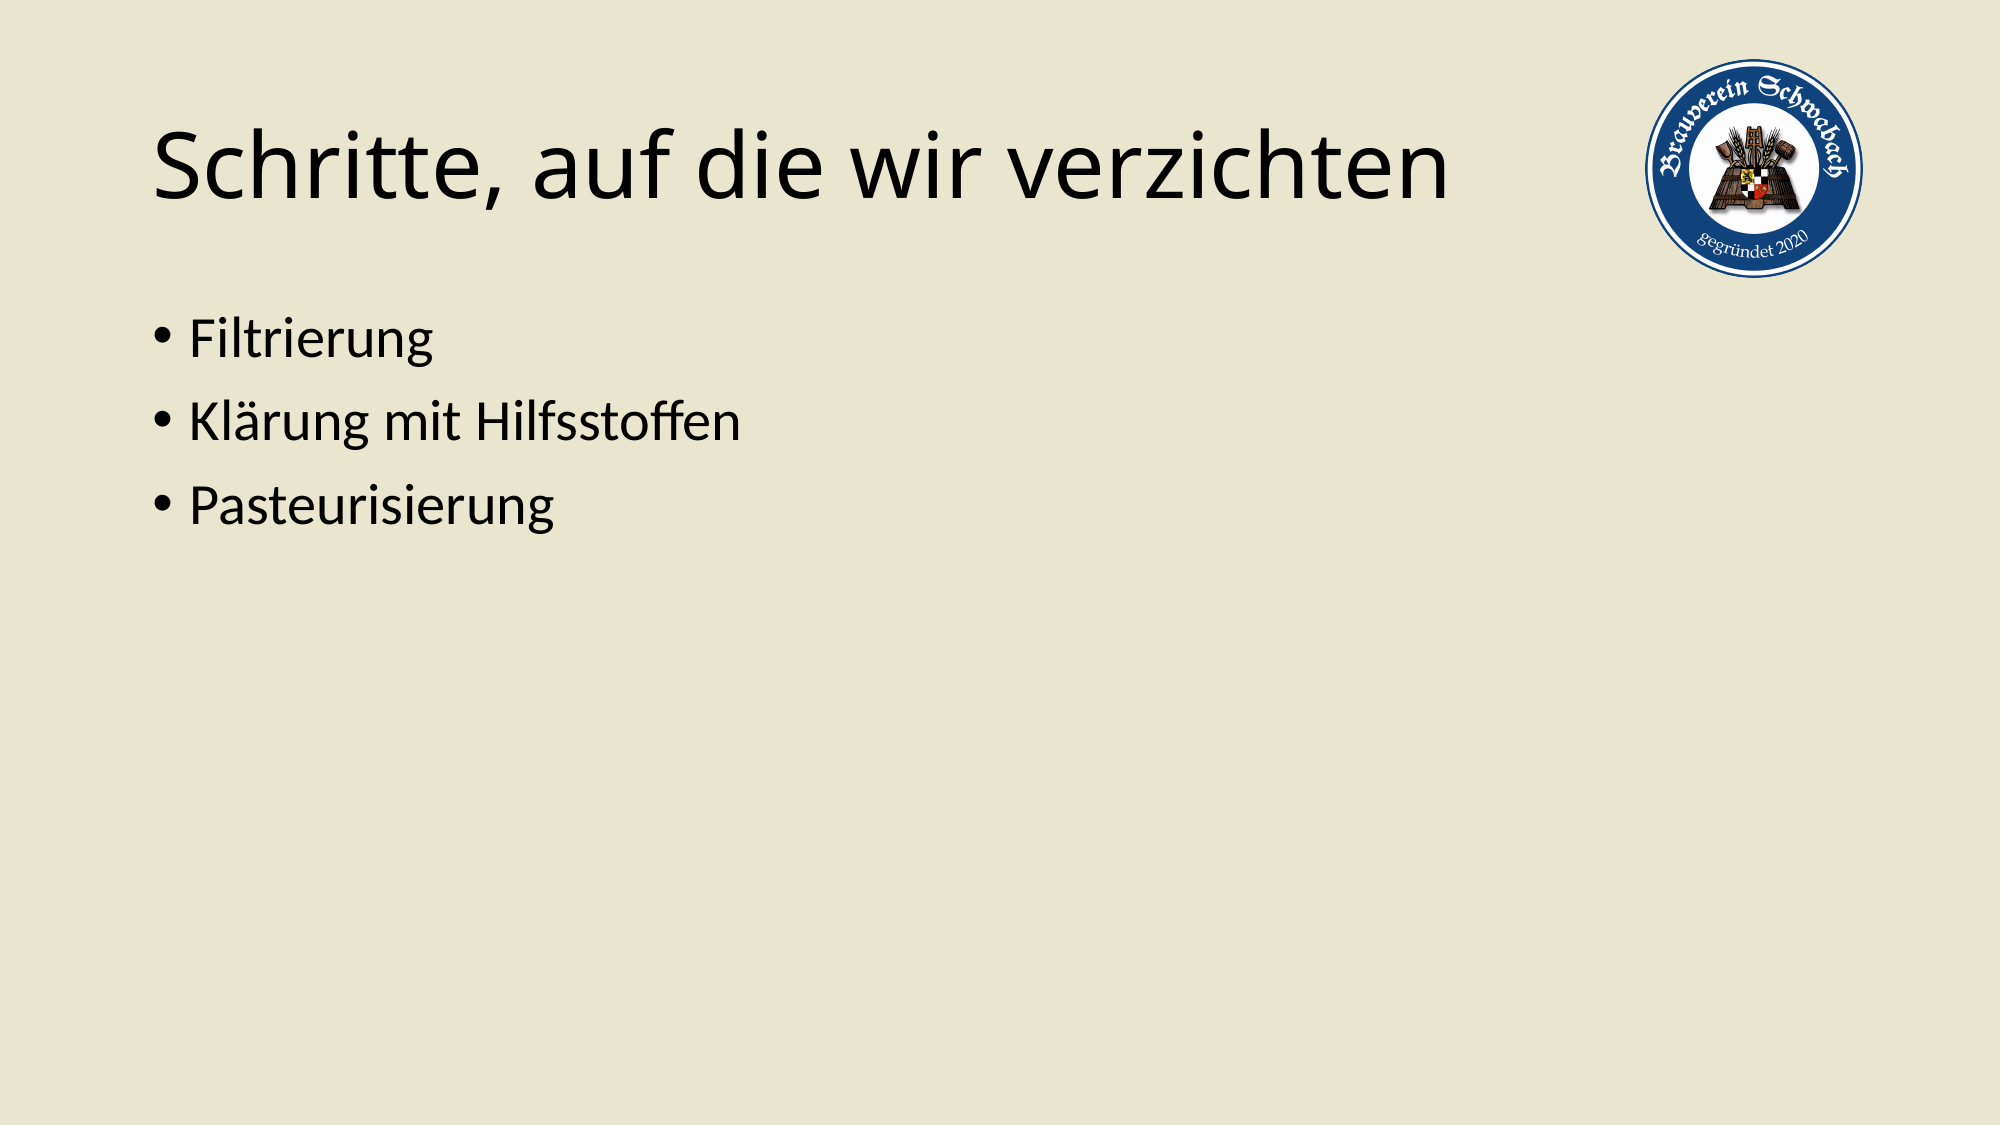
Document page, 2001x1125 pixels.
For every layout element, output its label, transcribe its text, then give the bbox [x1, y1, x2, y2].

list Filtrierung Klärung mit Hilfsstoffen Pasteurisierung [137, 299, 1863, 1014]
title Schritte, auf die wir verzichten [137, 59, 1863, 278]
